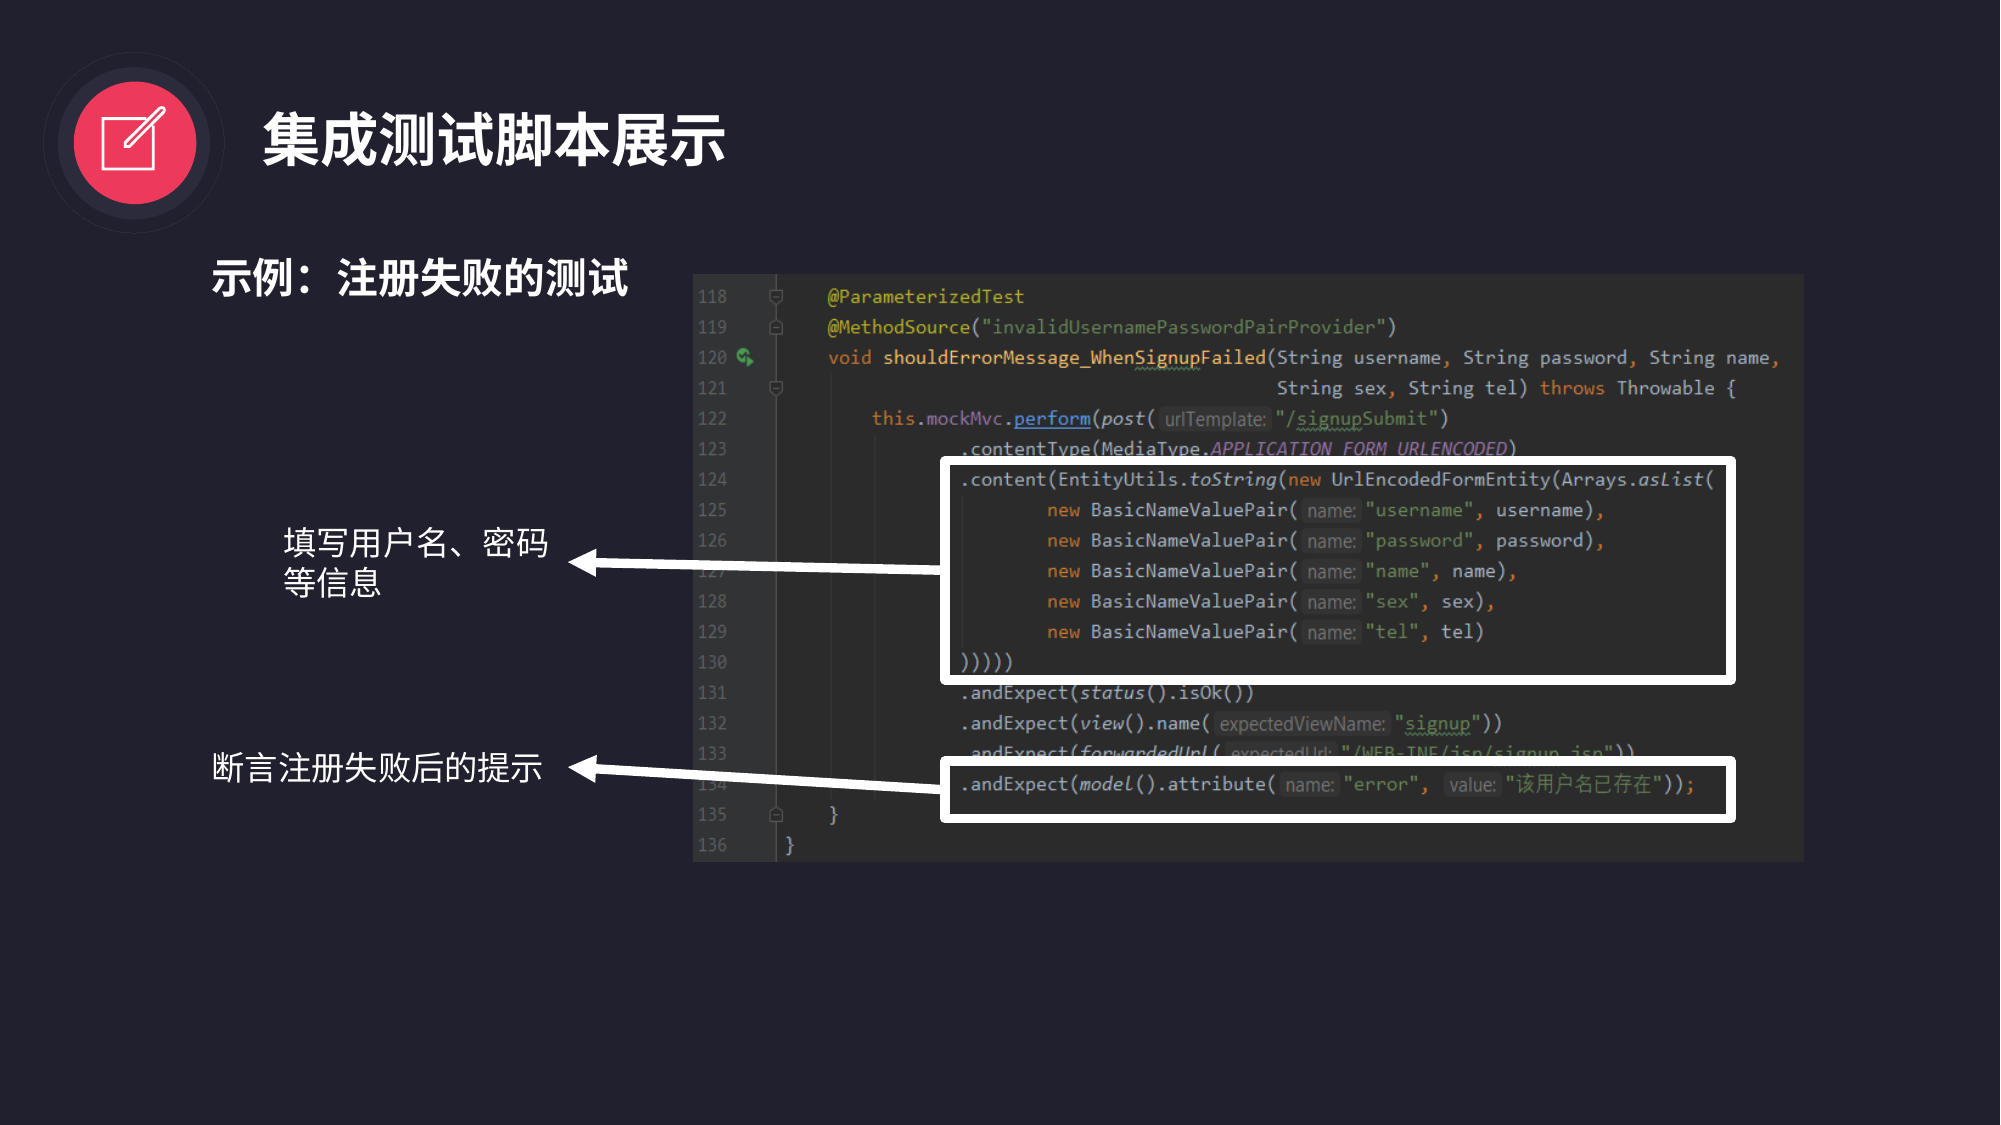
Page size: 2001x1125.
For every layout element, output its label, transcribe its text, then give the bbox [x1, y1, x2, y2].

text_box 断言注册失败后的提示 [197, 739, 568, 795]
text_box [43, 52, 225, 234]
text_box [73, 81, 197, 205]
text_box [101, 106, 166, 171]
text_box 示例：注册失败的测试 [196, 244, 778, 310]
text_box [567, 767, 946, 790]
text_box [567, 562, 946, 571]
text_box 集成测试脚本展示 [247, 95, 791, 181]
picture [693, 274, 1804, 862]
text_box 填写用户名、密码等信息 [268, 514, 568, 610]
text_box [57, 67, 211, 220]
